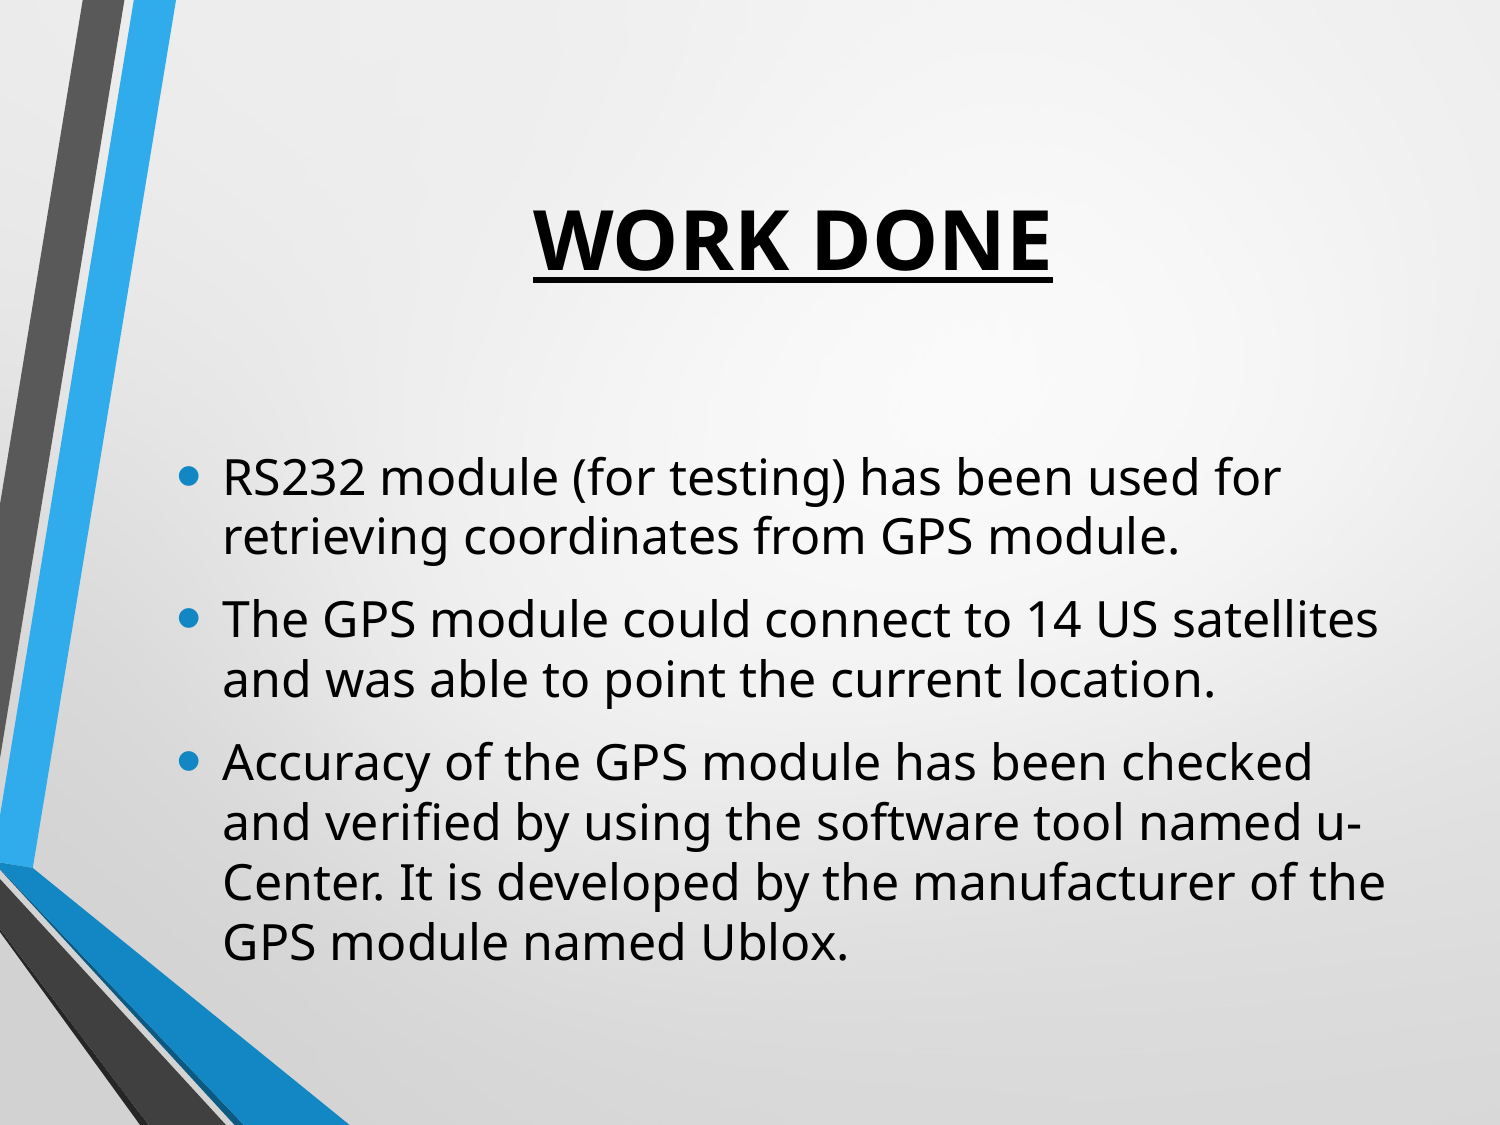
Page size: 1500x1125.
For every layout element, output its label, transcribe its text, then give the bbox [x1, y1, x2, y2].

title WORK DONE [161, 75, 1425, 400]
list RS232 module (for testing) has been used for retrieving coordinates from GPS module. The GPS module could connect to 14 US satellites and was able to point the current location. Accuracy of the GPS module has been checked and verified by using the software tool named u-Center. It is developed by the manufacturer of the GPS module named Ublox. [161, 437, 1425, 985]
